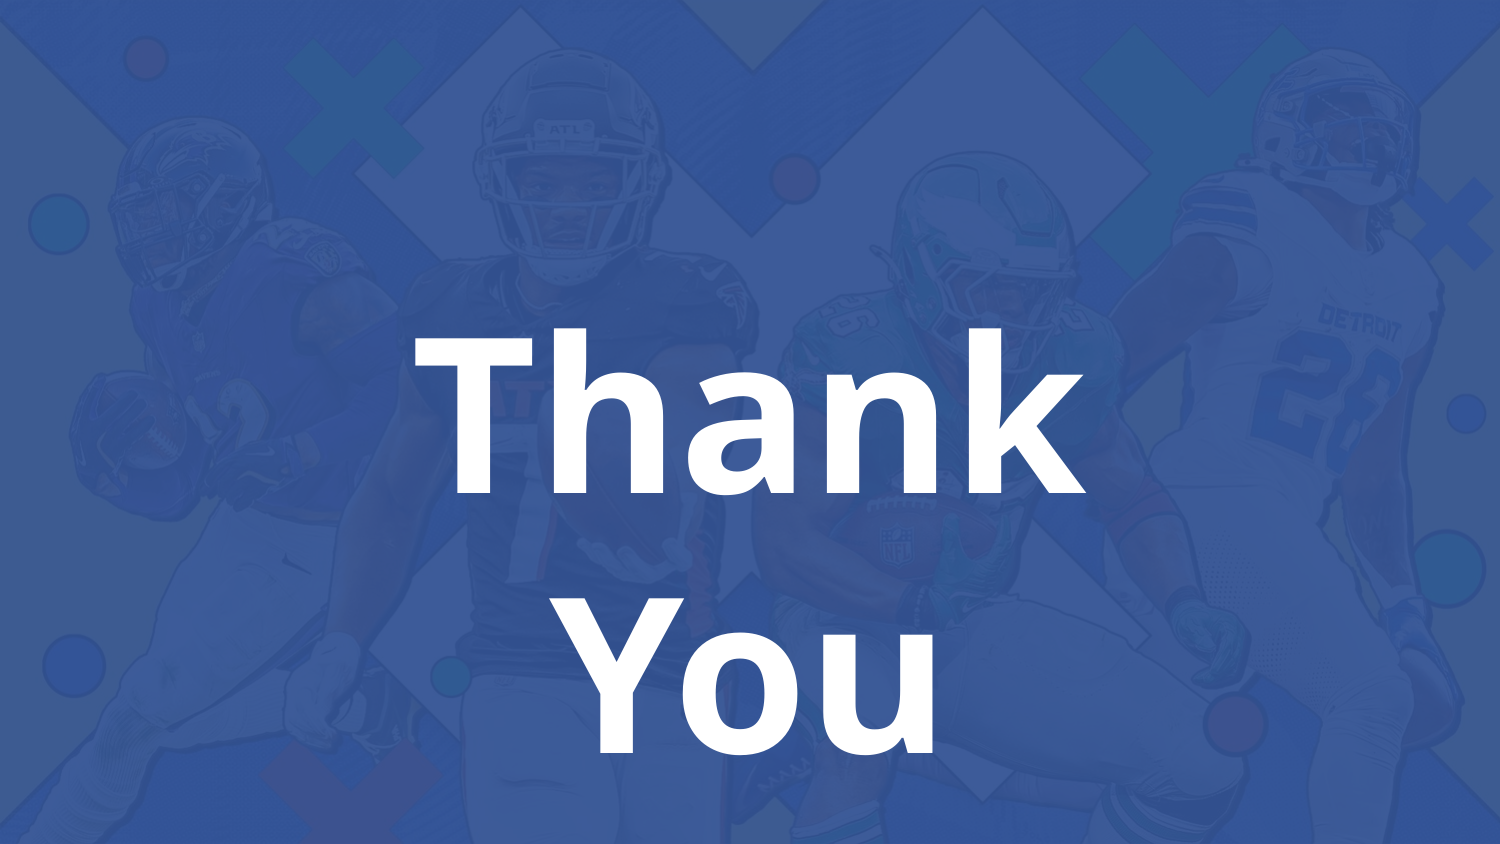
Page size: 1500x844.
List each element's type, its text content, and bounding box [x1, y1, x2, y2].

text_box Thank You [264, 271, 1236, 803]
